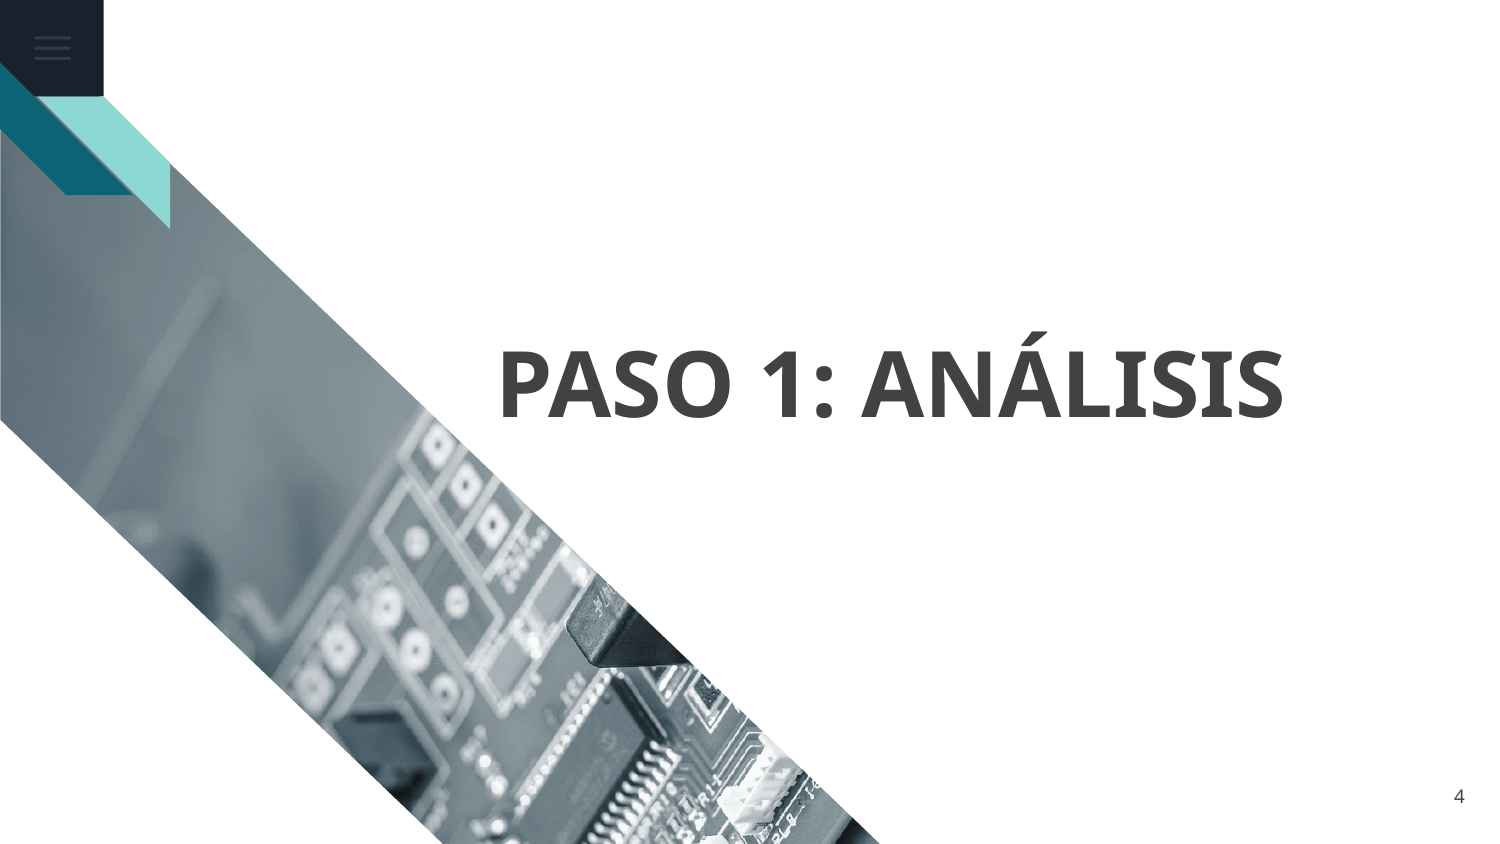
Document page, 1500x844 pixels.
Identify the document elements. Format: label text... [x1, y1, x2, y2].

picture [0, 97, 880, 844]
title PASO 1: ANÁLISIS [480, 310, 1500, 461]
slide_number ‹#› [1389, 764, 1480, 830]
